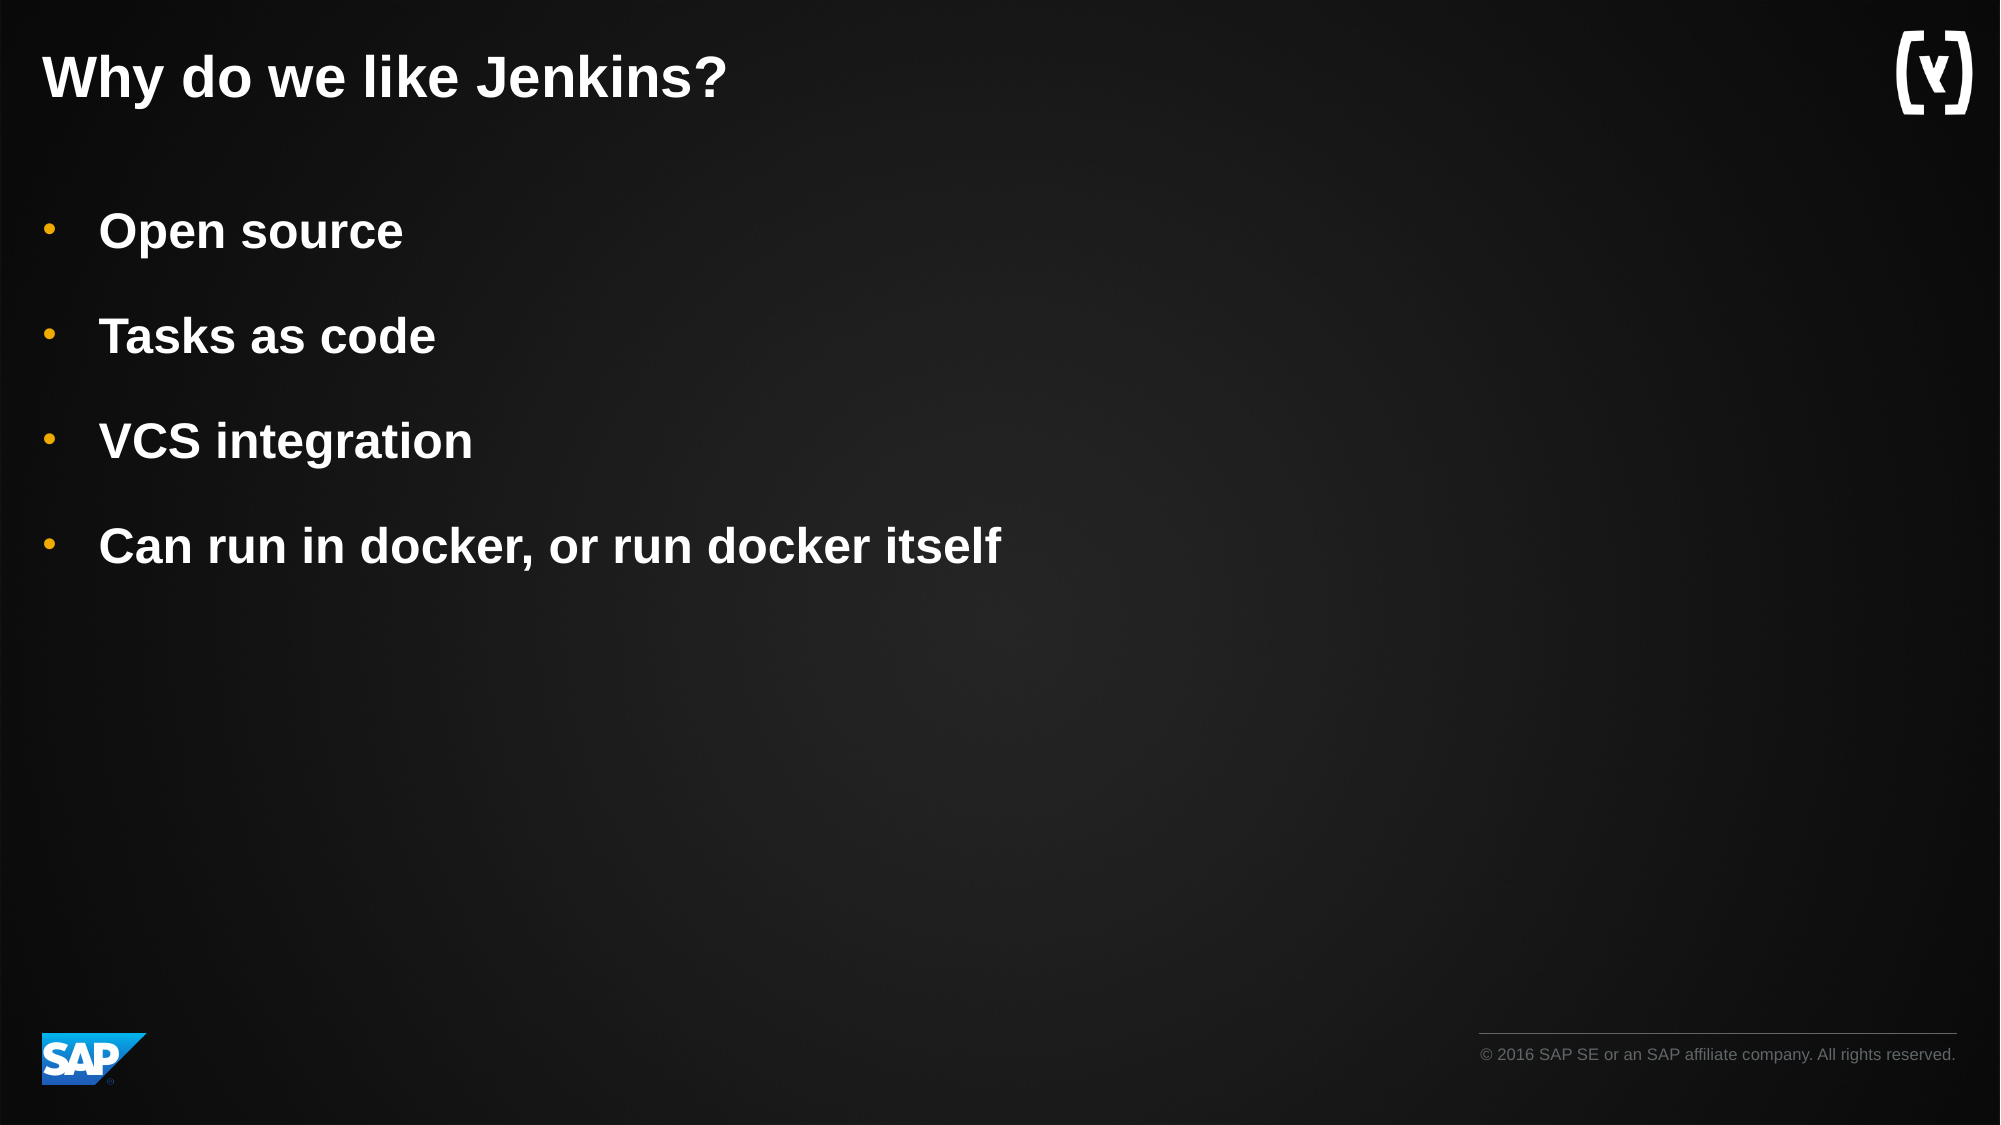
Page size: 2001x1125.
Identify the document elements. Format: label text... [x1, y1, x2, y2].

title Why do we like Jenkins? [42, 46, 1874, 171]
picture [0, 0, 2000, 1125]
list Open source Tasks as code VCS integration Can run in docker, or run docker itself [42, 198, 1954, 992]
